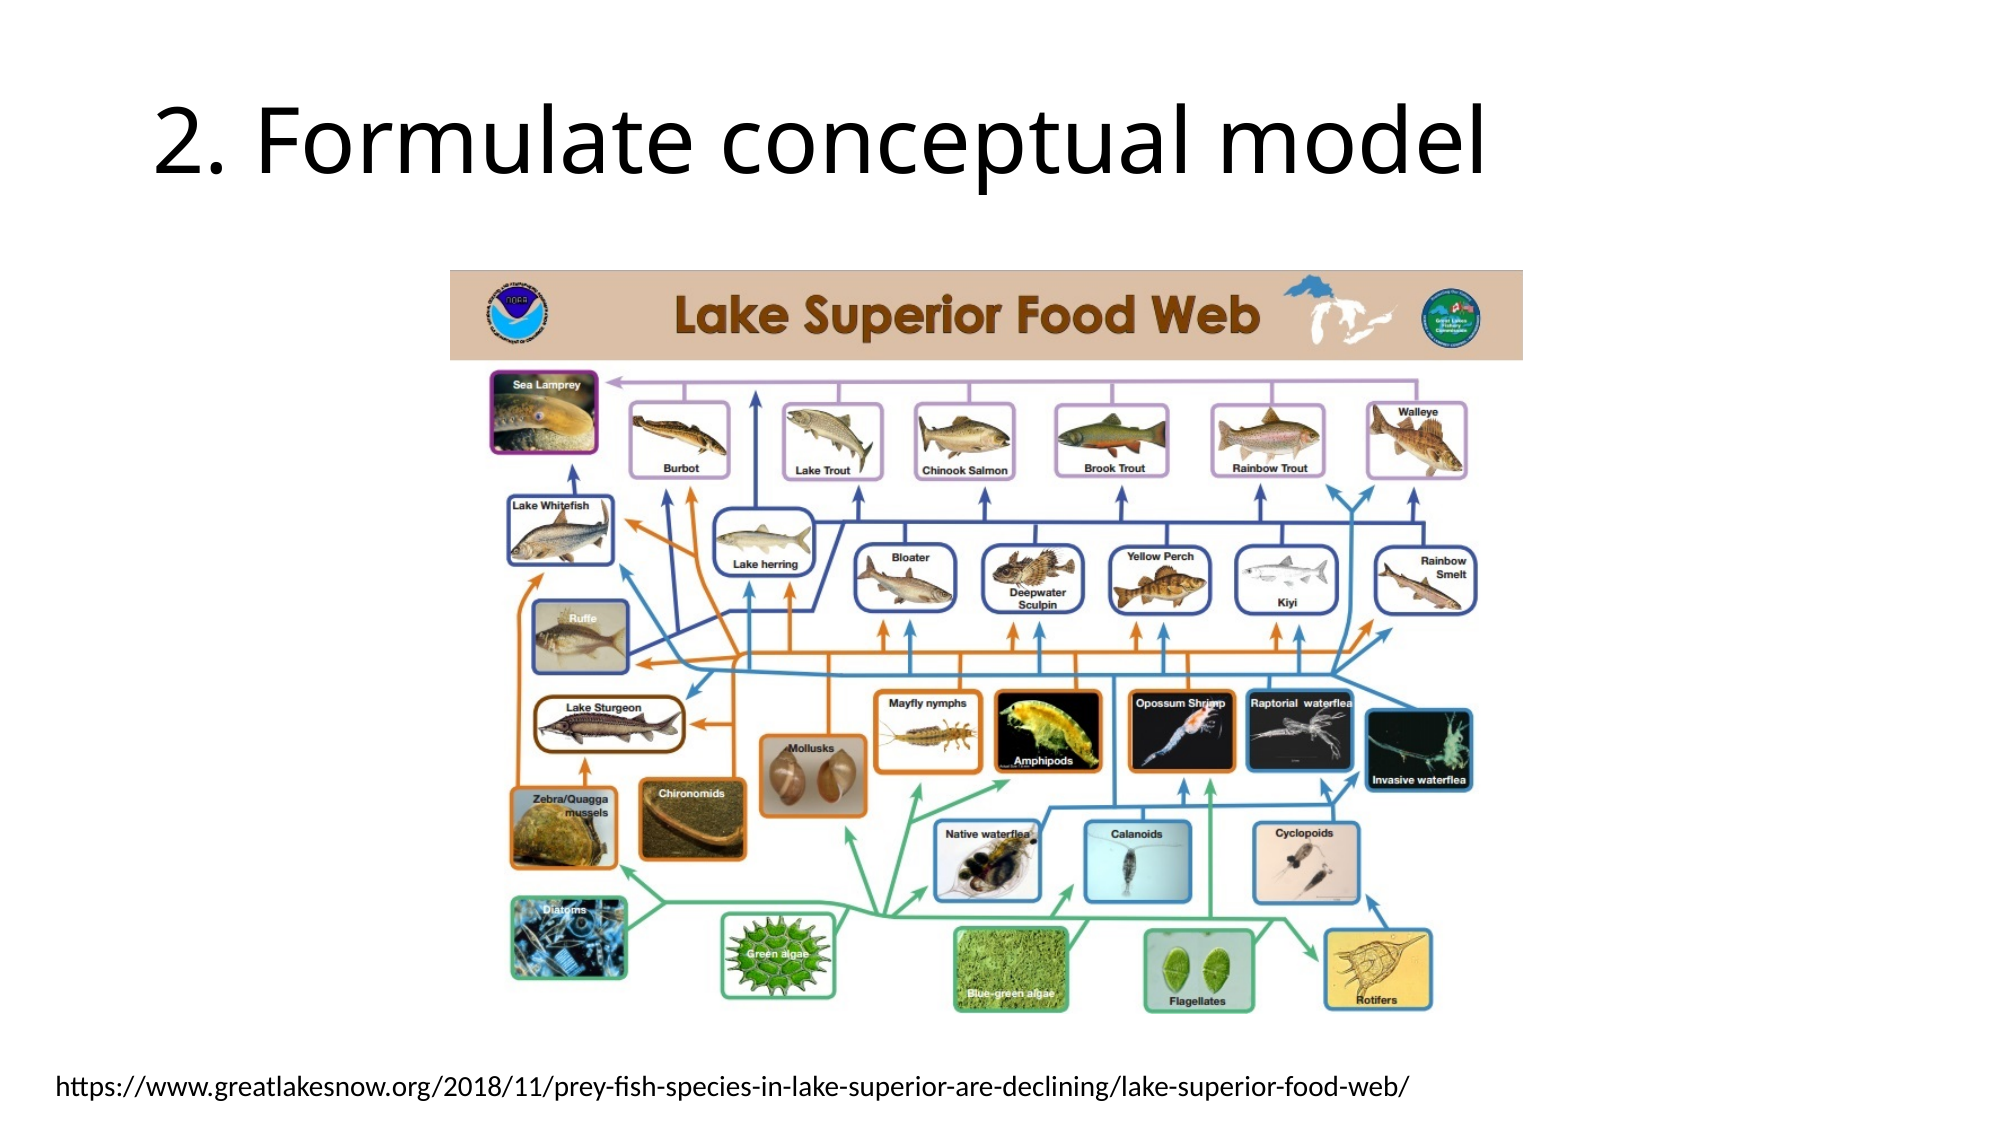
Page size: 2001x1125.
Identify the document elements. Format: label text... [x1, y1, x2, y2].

picture [449, 270, 1523, 1014]
text_box 2. Formulate conceptual model [137, 35, 1904, 253]
text_box https://www.greatlakesnow.org/2018/11/prey-fish-species-in-lake-superior-are-declining/lake-superior-food-web/ [40, 1059, 1933, 1110]
